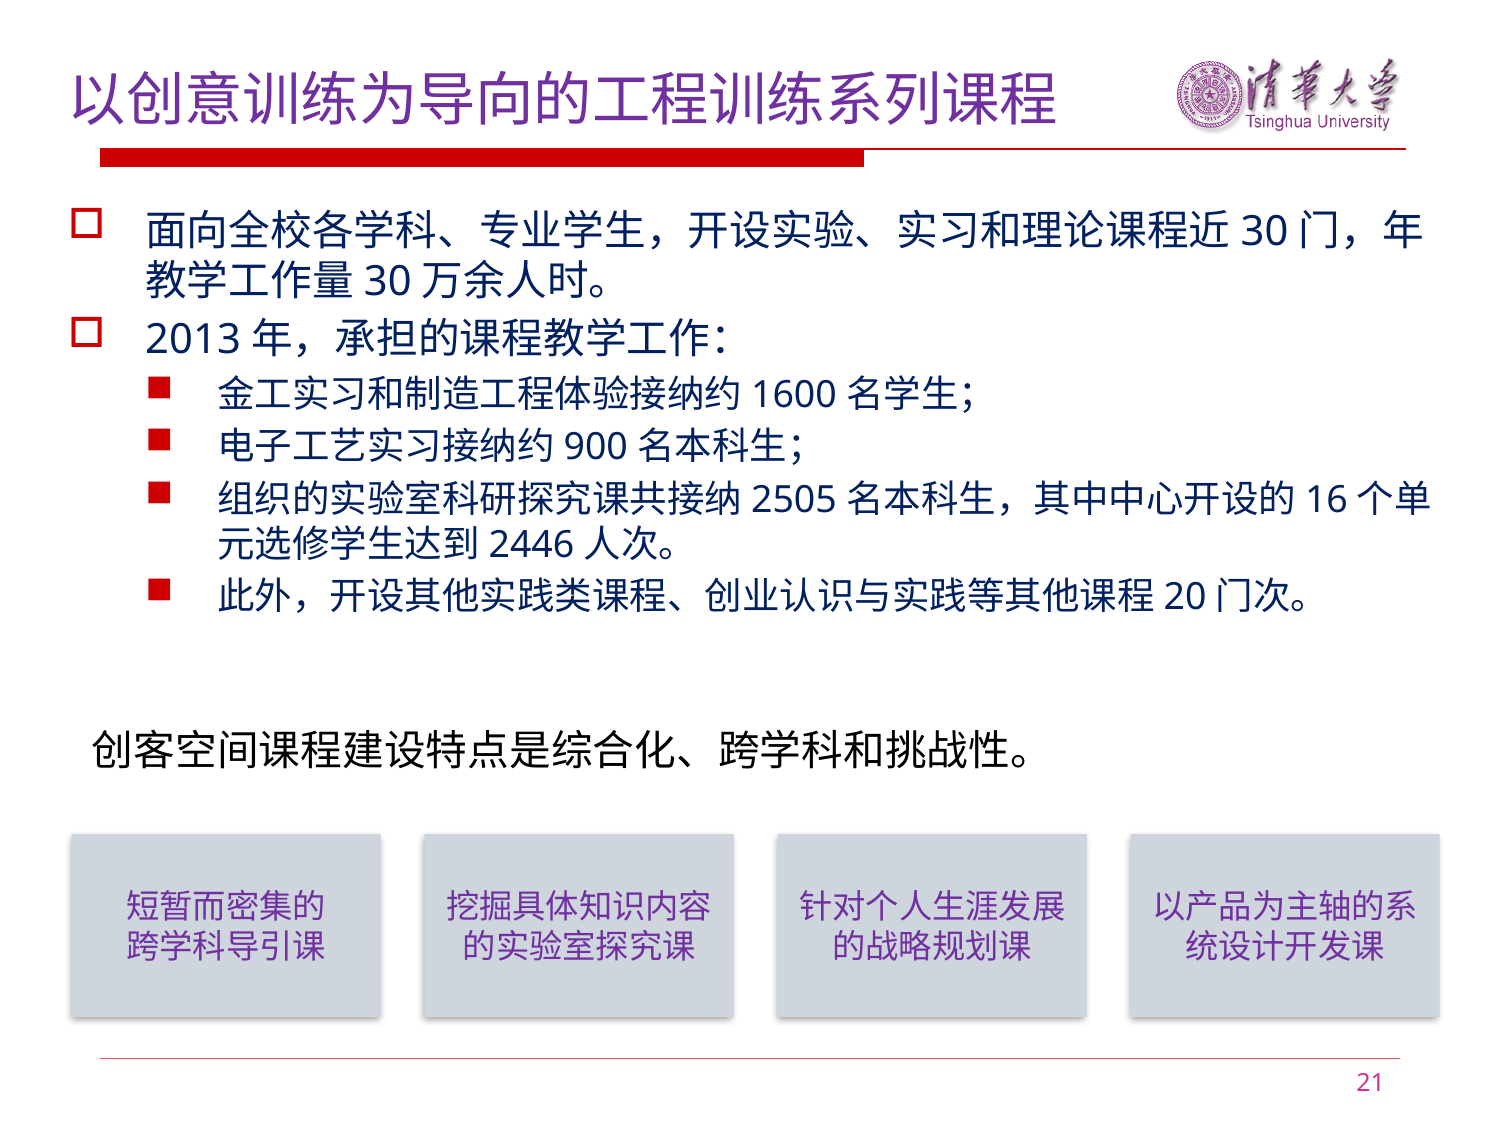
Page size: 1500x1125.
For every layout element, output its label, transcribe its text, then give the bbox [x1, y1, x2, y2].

list 面向全校各学科、专业学生，开设实验、实习和理论课程近30门，年教学工作量30万余人时。 2013年，承担的课程教学工作： 金工实习和制造工程体验接纳约1600名学生； 电子工艺实习接纳约900名本科生； 组织的实验室科研探究课共接纳2505名本科生，其中中心开设的16个单元选修学生达到2446人次。 此外，开设其他实践类课程、创业认识与实践等其他课程20门次。 [52, 196, 1460, 1017]
slide_number 21 [1074, 1058, 1401, 1103]
text_box 挖掘具体知识内容的实验室探究课 [424, 833, 735, 1018]
text_box 创客空间课程建设特点是综合化、跨学科和挑战性。 [76, 716, 1467, 808]
picture [1175, 54, 1400, 135]
text_box 以创意训练为导向的工程训练系列课程 [53, 54, 1155, 143]
text_box 针对个人生涯发展的战略规划课 [777, 833, 1088, 1018]
text_box 以产品为主轴的系统设计开发课 [1130, 833, 1440, 1018]
text_box 短暂而密集的 跨学科导引课 [71, 833, 381, 1018]
